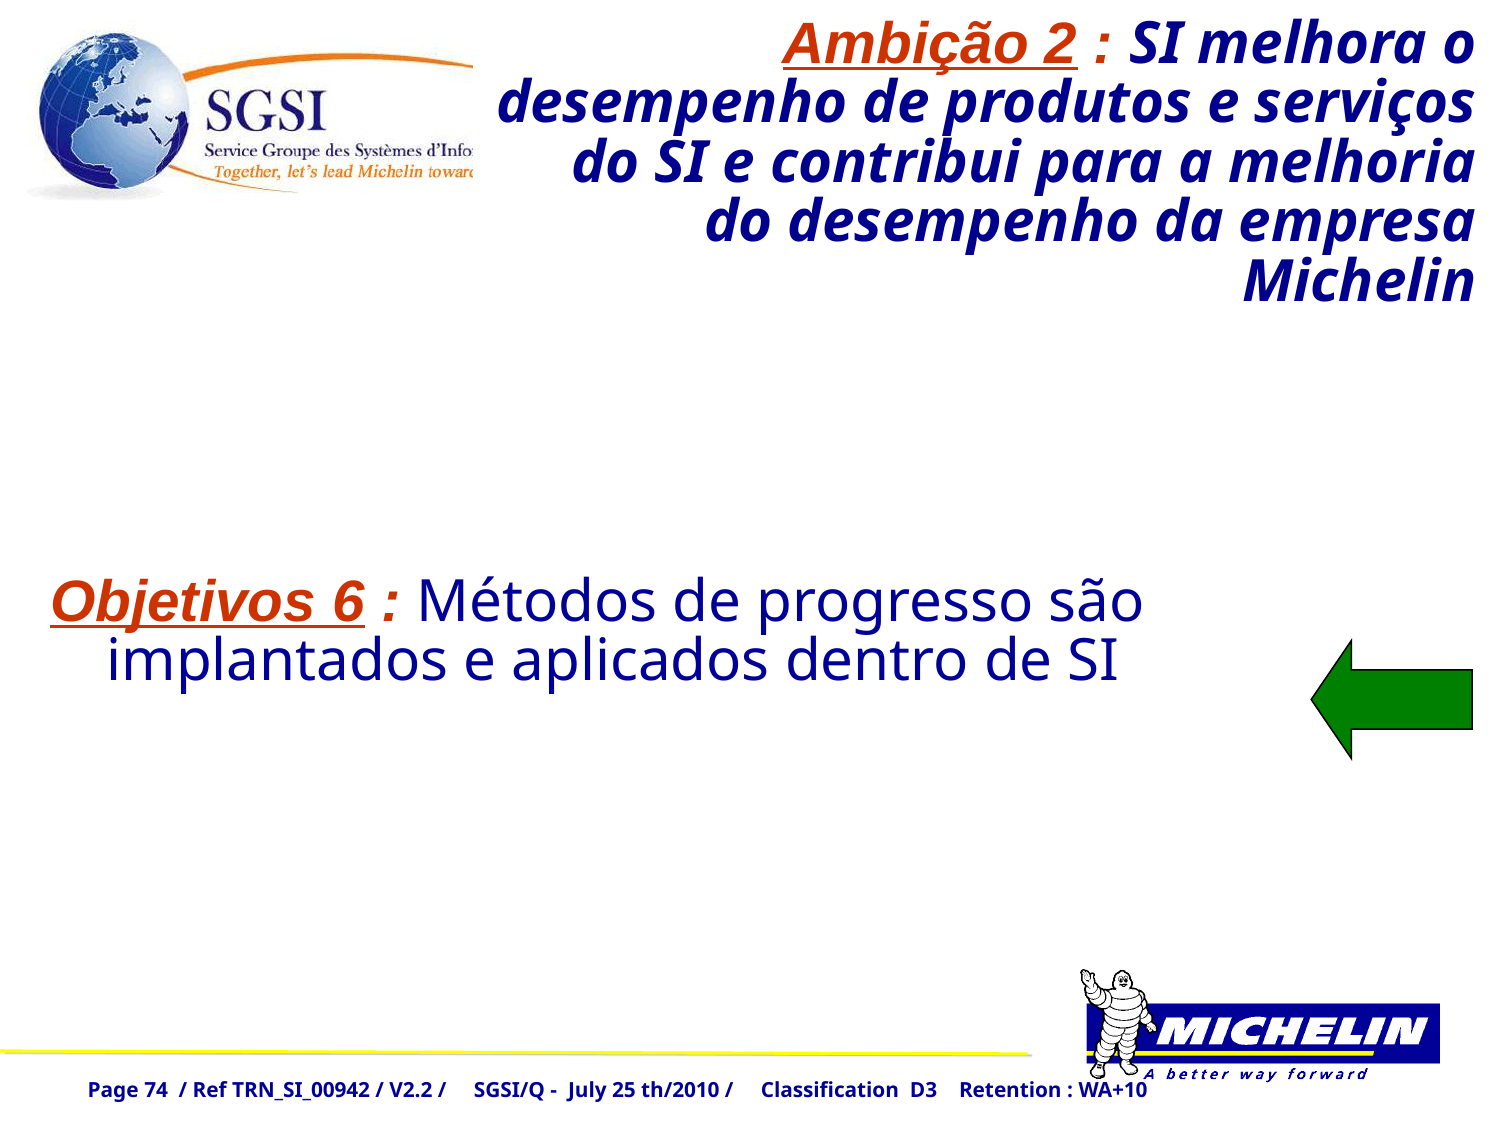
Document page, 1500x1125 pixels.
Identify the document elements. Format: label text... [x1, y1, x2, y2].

title Ambição 2 : SI melhora o desempenho de produtos e serviços do SI e contribui para a melhoria do desempenho da empresa Michelin [472, 5, 1492, 324]
text_box [1311, 640, 1473, 759]
picture [27, 20, 472, 201]
picture [1027, 944, 1500, 1123]
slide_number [87, 1076, 1344, 1123]
list Objetivos 5 :A organização SI está alinhada com a Michelin e as estratégias de SI, papéis e responsabilidades são claras e conhecidas Objetivos 6 : Métodos de progresso são implantados e aplicados dentro de SI [35, 364, 1333, 807]
